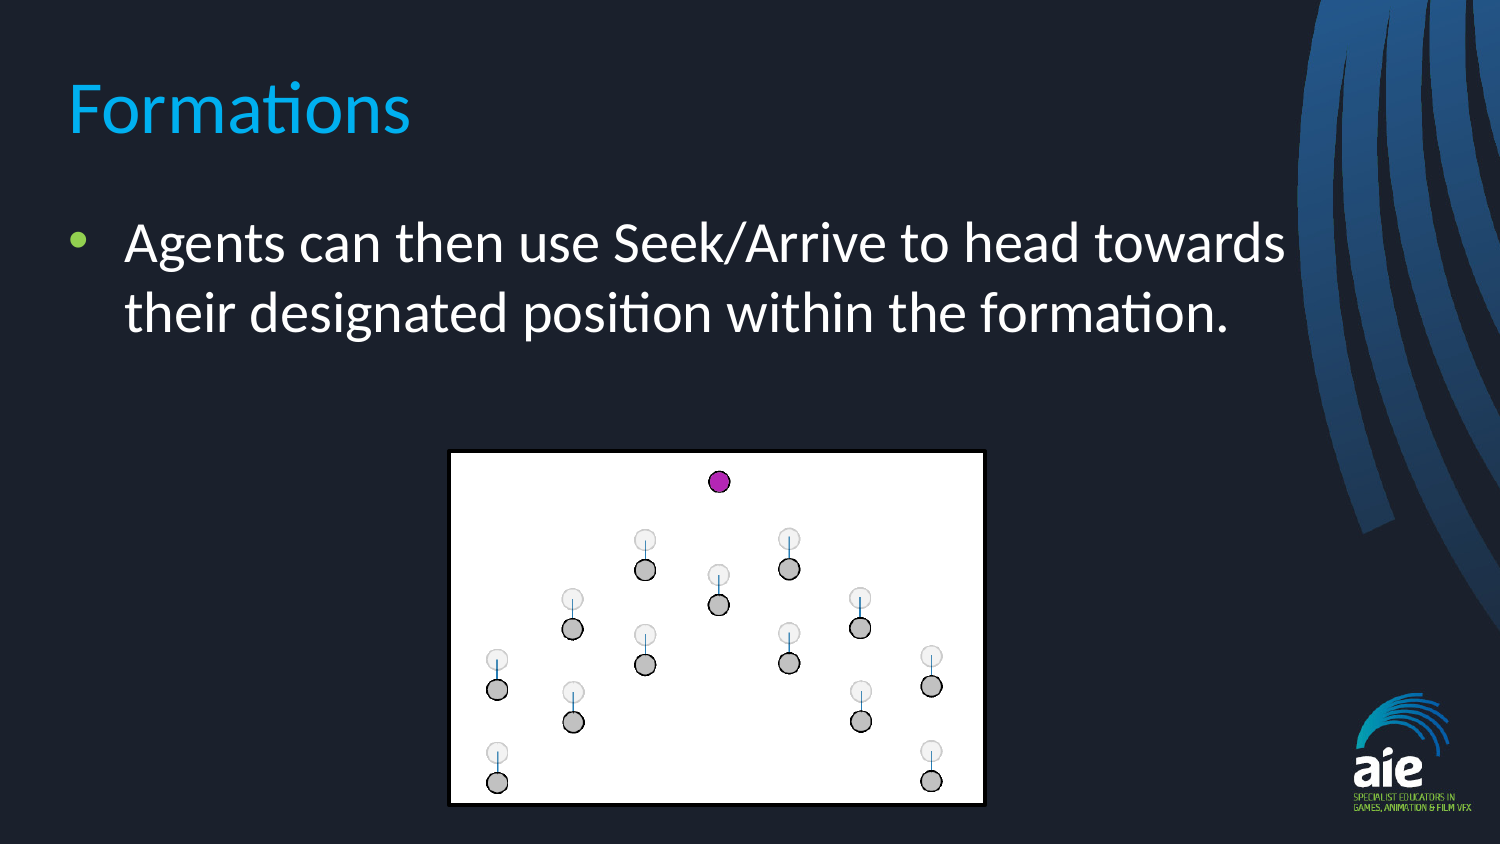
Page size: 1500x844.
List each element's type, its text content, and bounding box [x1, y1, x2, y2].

picture [0, 0, 1500, 844]
title Formations [53, 33, 1425, 175]
list Agents can then use Seek/Arrive to head towards their designated position within the formation. [53, 196, 1341, 706]
